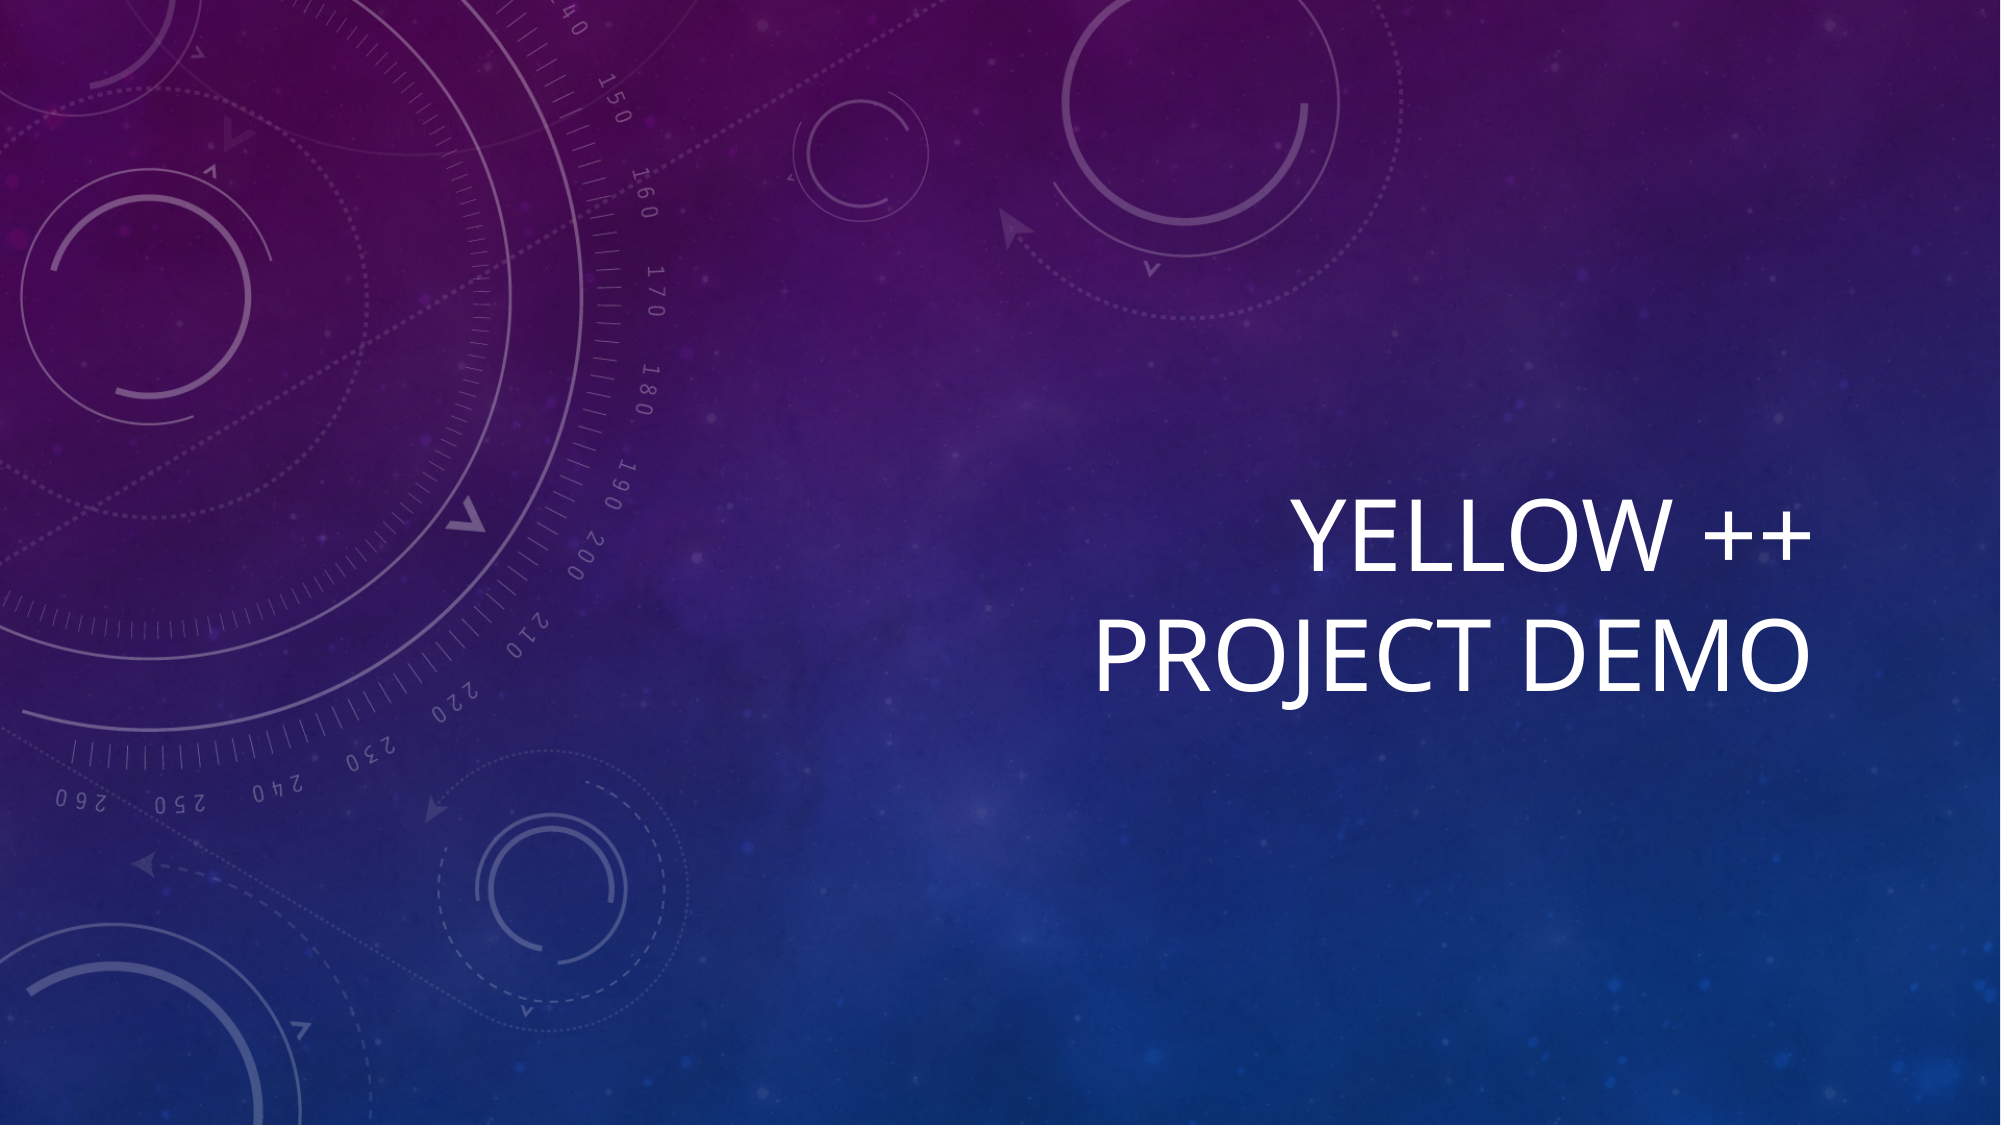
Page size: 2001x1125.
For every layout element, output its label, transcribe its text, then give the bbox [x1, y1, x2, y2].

title YELLOW ++ Project DEMO [650, 322, 1831, 720]
picture [0, 0, 2001, 1125]
